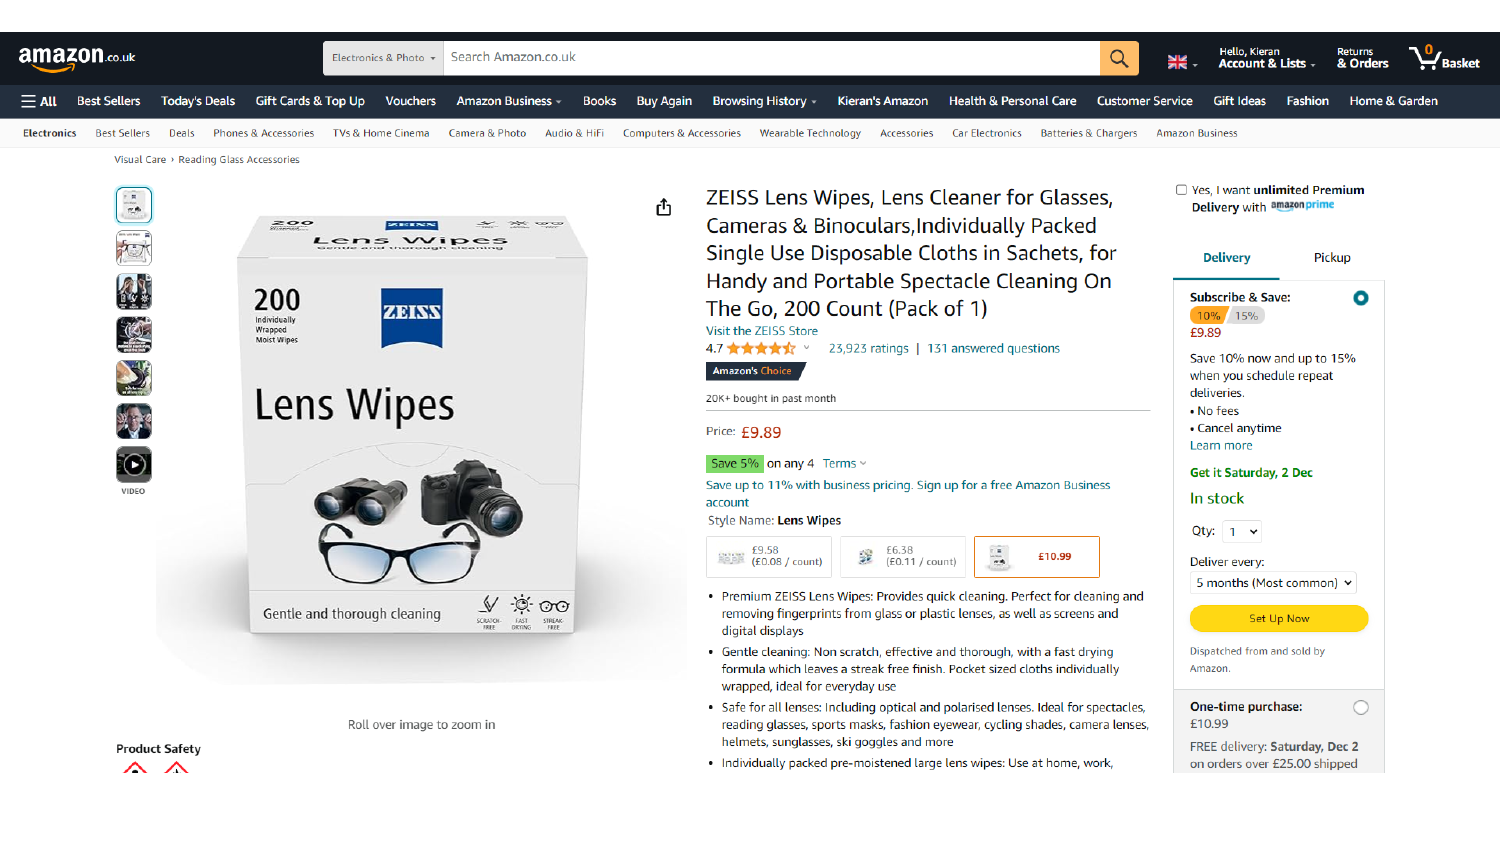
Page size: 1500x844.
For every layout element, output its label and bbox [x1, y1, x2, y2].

picture [0, 32, 1500, 773]
